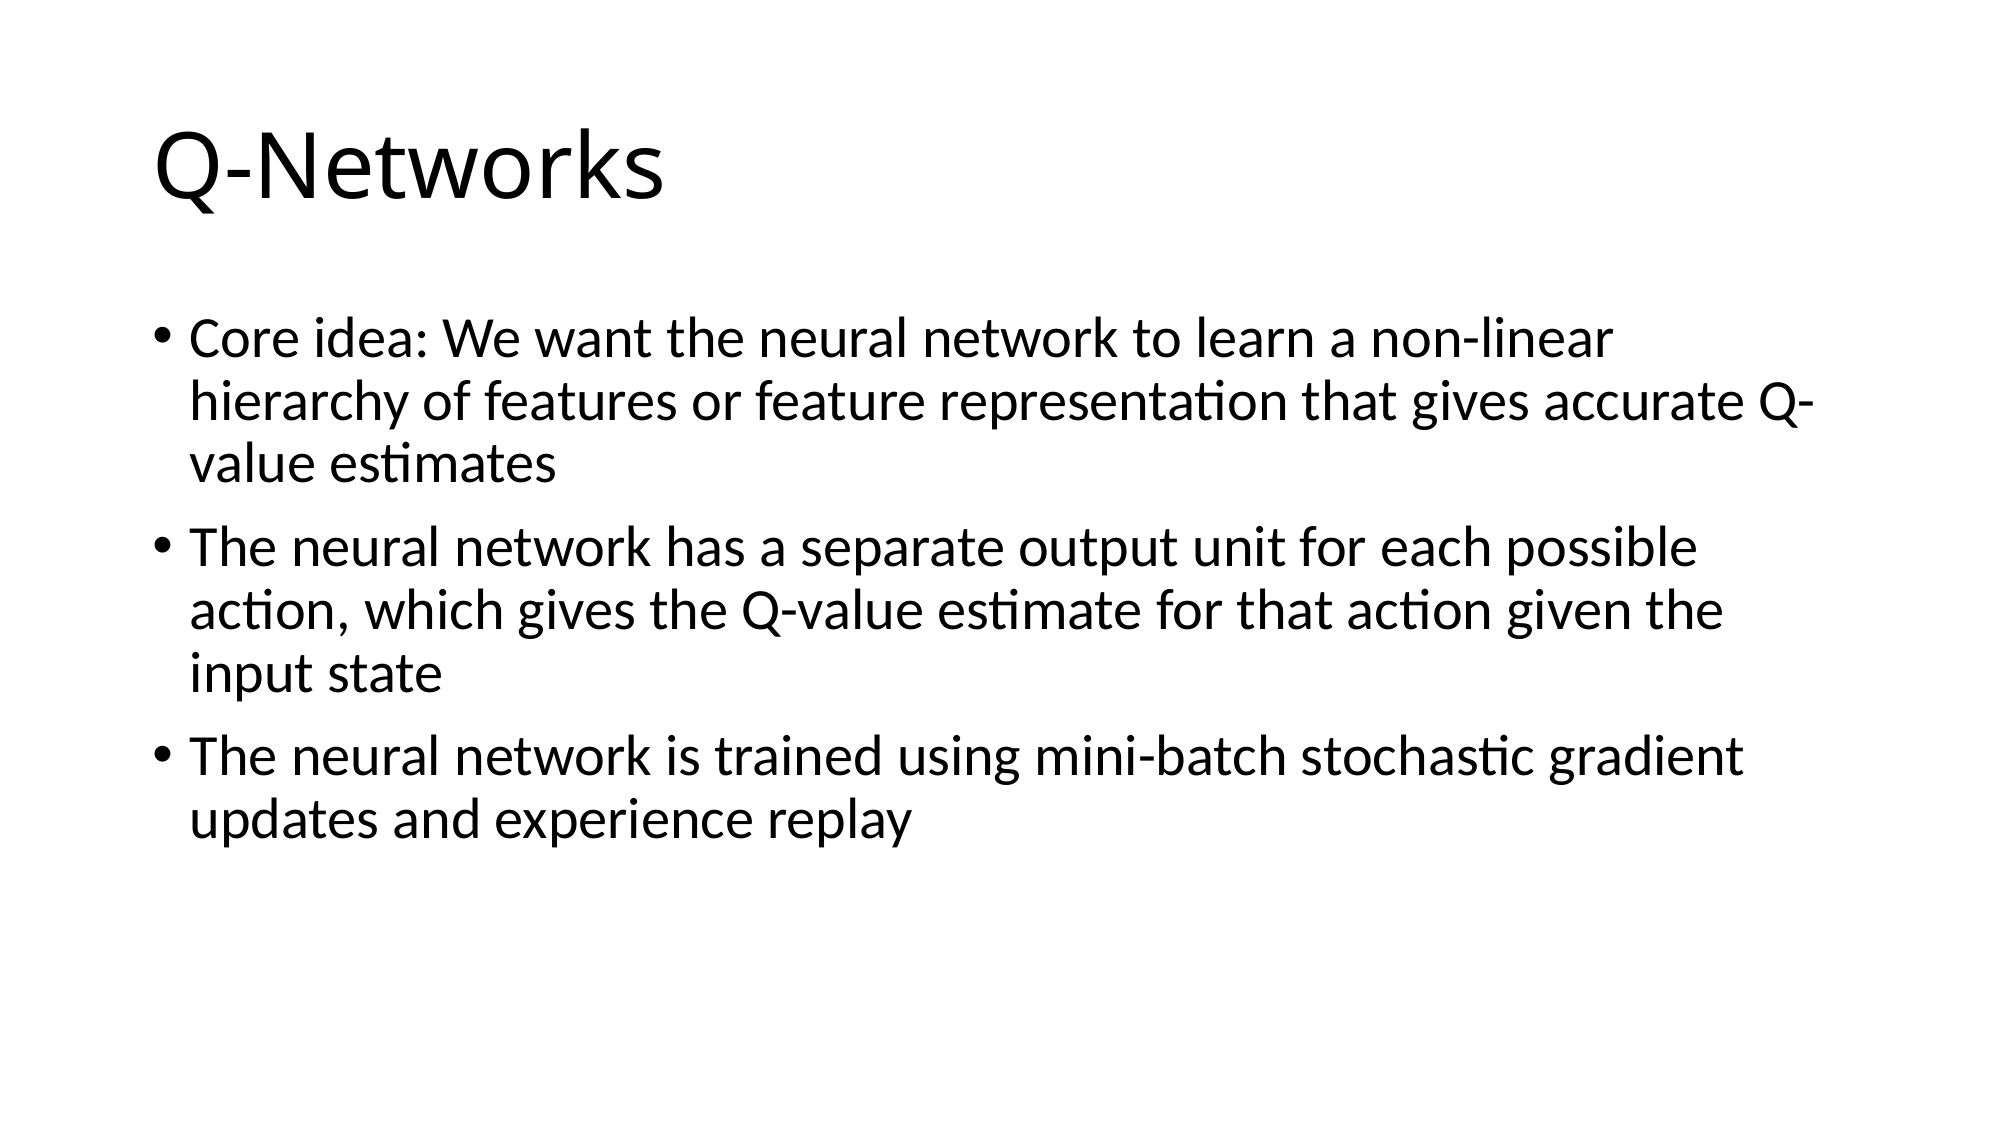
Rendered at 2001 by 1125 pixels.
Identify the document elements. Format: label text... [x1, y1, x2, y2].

title Q-Networks [137, 59, 1863, 278]
list Core idea: We want the neural network to learn a non-linear hierarchy of features or feature representation that gives accurate Q-value estimates The neural network has a separate output unit for each possible action, which gives the Q-value estimate for that action given the input state The neural network is trained using mini-batch stochastic gradient updates and experience replay [137, 299, 1863, 1014]
